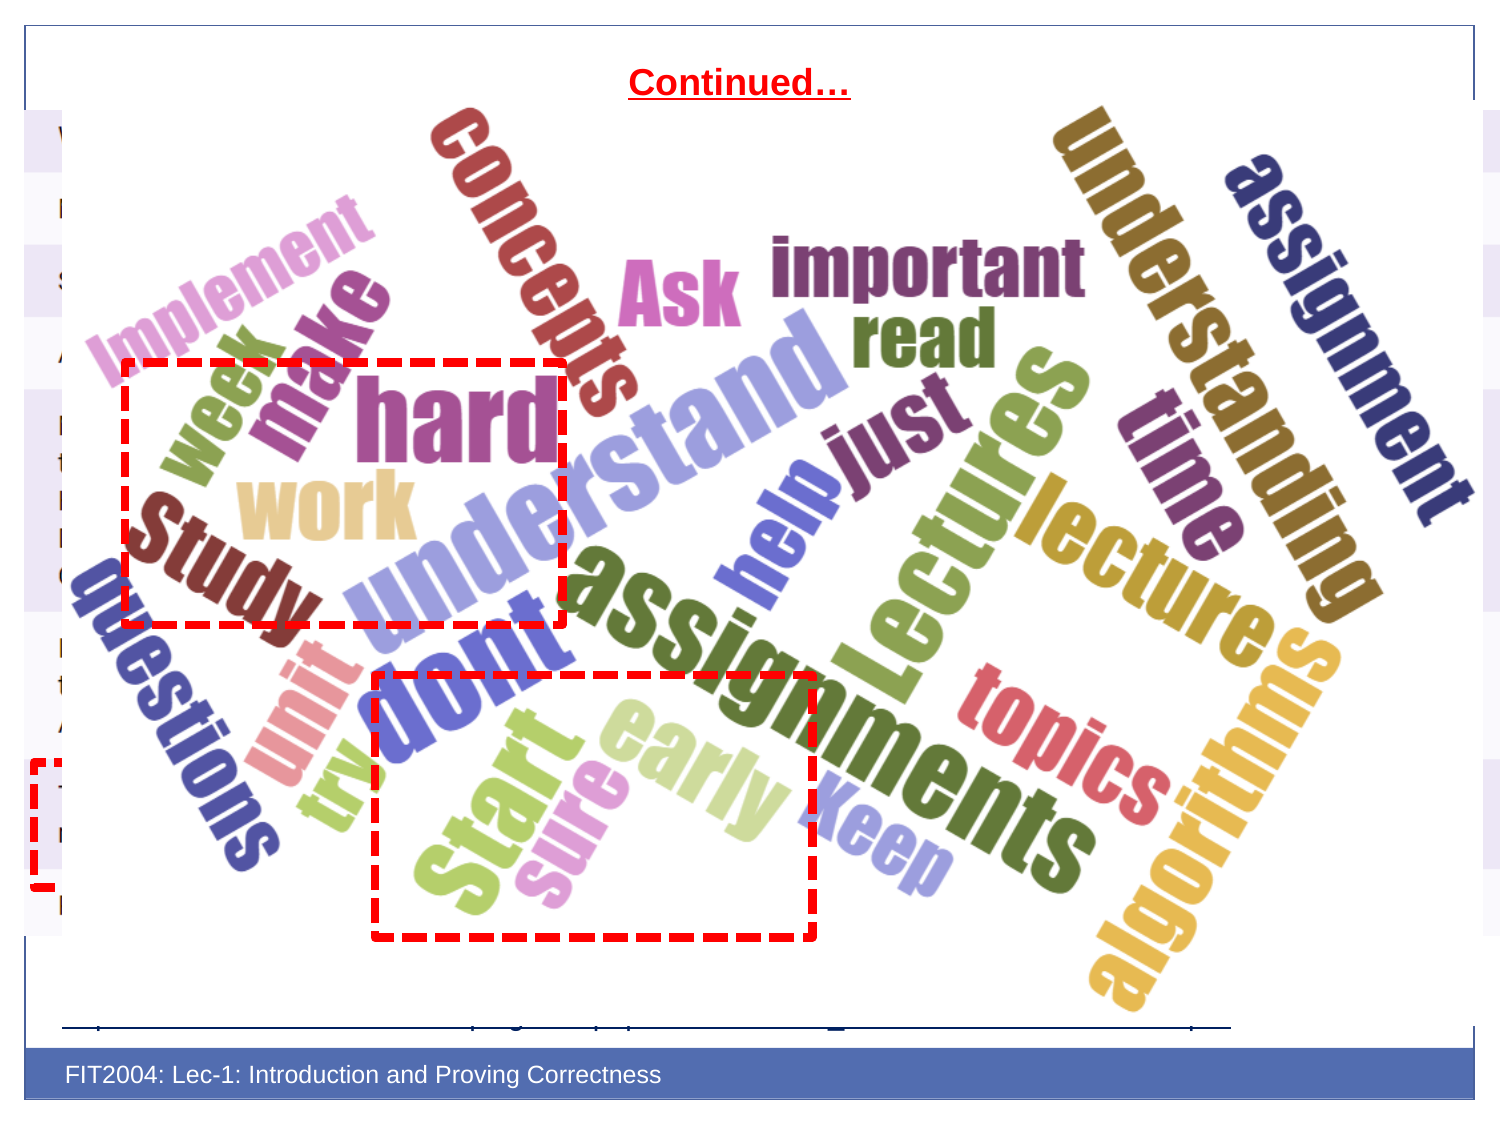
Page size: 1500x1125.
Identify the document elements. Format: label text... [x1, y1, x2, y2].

picture [24, 100, 1500, 1026]
text_box The complete set of responses can be accessed at https://moodle.vle.monash.edu/pluginfile.php/7194017/mod_resource/content/2/advice.pdf [47, 953, 1246, 1039]
text_box Continued… [613, 50, 867, 97]
footer FIT2004: Lec-1: Introduction and Proving Correctness [50, 1051, 800, 1112]
